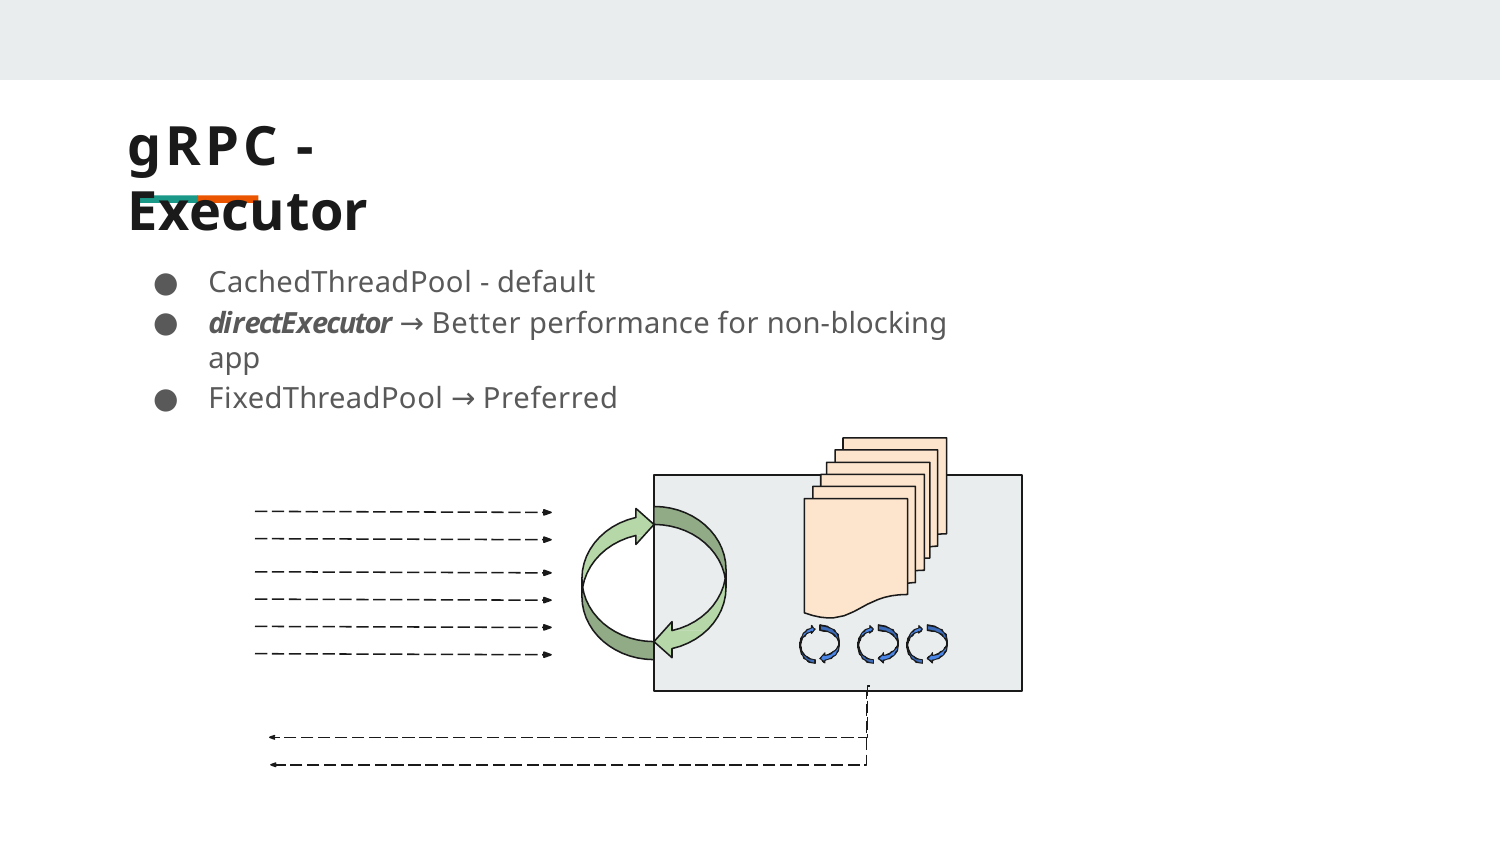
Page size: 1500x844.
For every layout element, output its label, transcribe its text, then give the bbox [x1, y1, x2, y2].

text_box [253, 623, 553, 632]
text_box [268, 436, 1024, 768]
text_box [253, 508, 553, 517]
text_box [253, 596, 553, 604]
text_box CachedThreadPool - default directExecutor → Better performance for non-blocking app FixedThreadPool → Preferred [151, 255, 950, 415]
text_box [253, 536, 553, 544]
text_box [253, 569, 553, 577]
title gRPC - Executor [125, 109, 551, 253]
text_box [253, 651, 553, 659]
